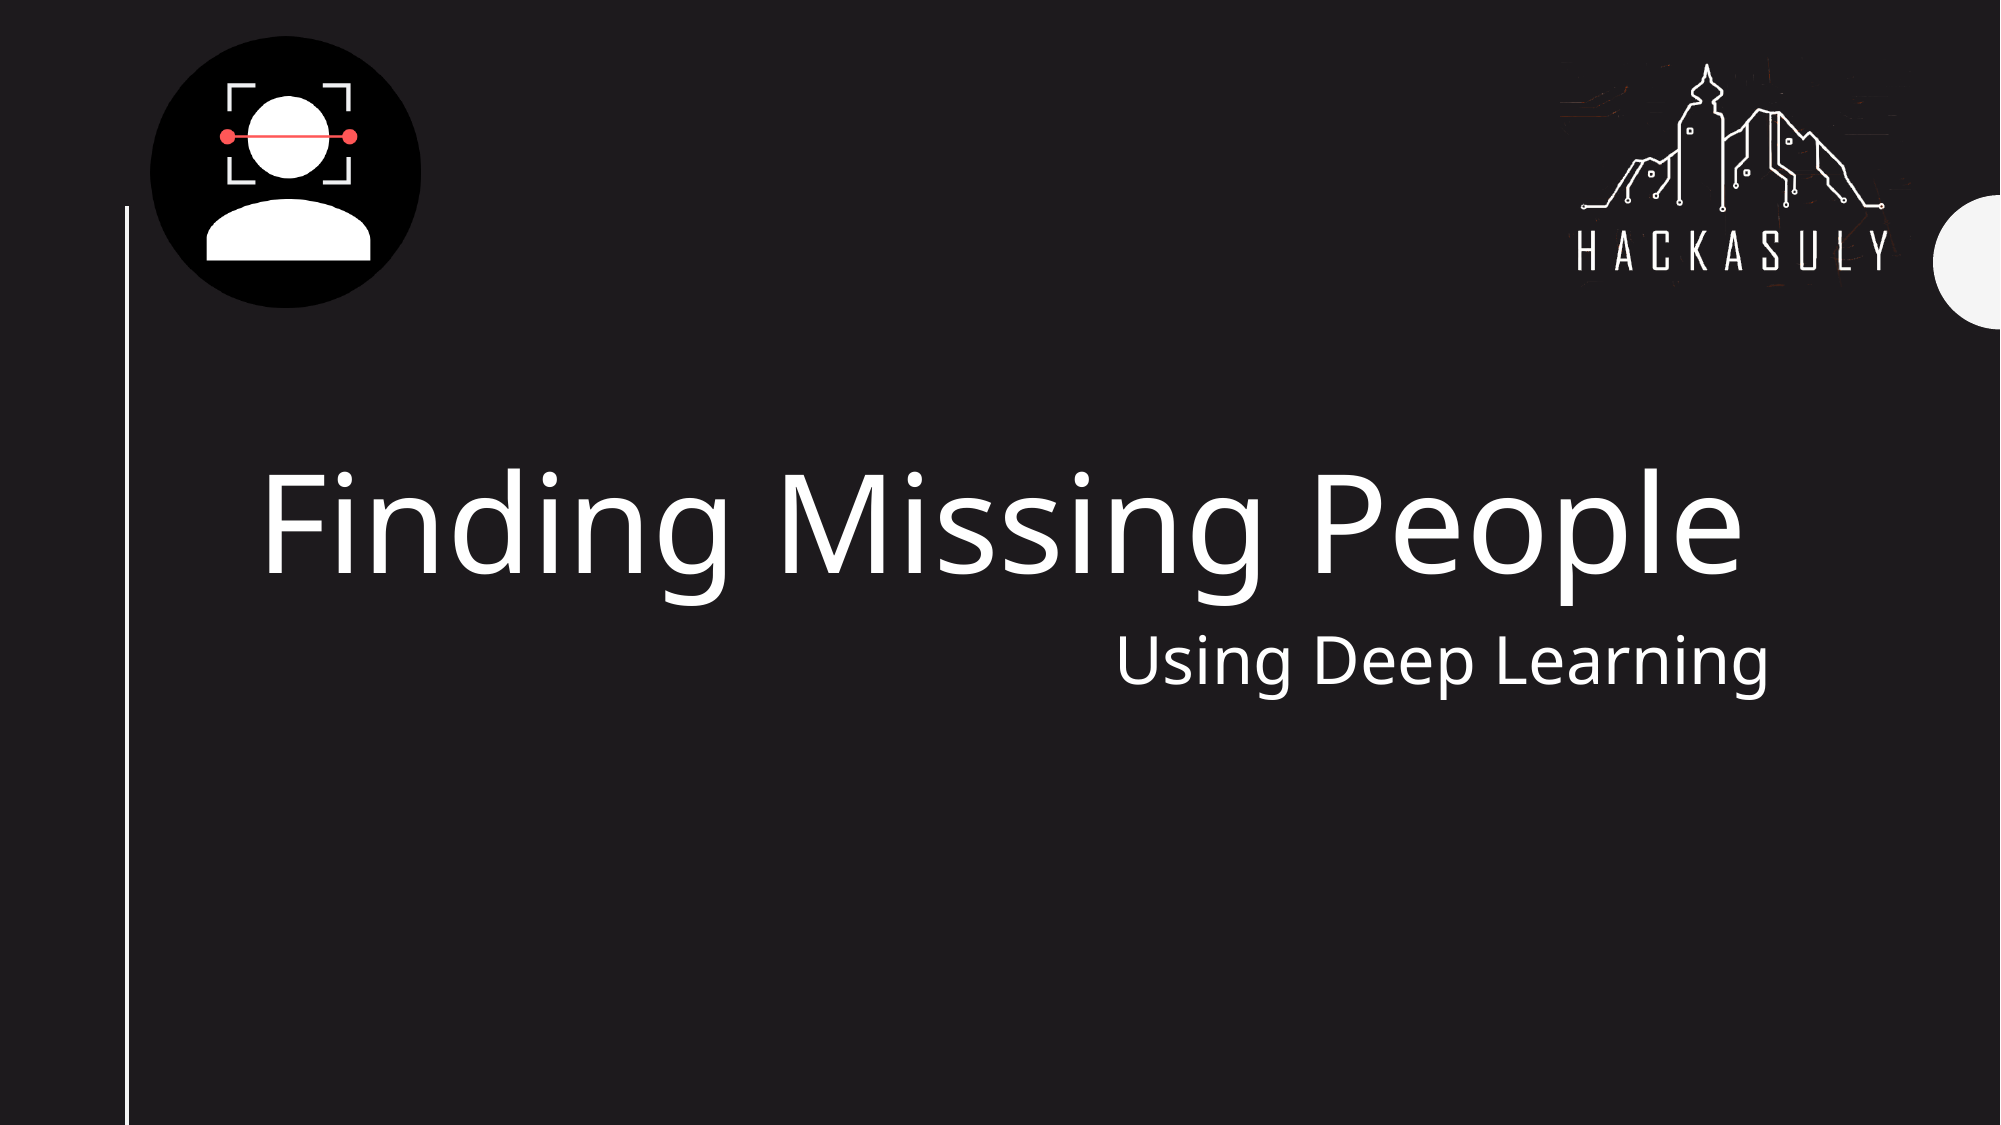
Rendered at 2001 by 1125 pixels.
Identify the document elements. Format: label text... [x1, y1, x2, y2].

text_box Using Deep Learning [212, 610, 1788, 706]
picture [150, 36, 421, 308]
picture [1560, 57, 1911, 287]
text_box Finding Missing People [241, 428, 1843, 609]
